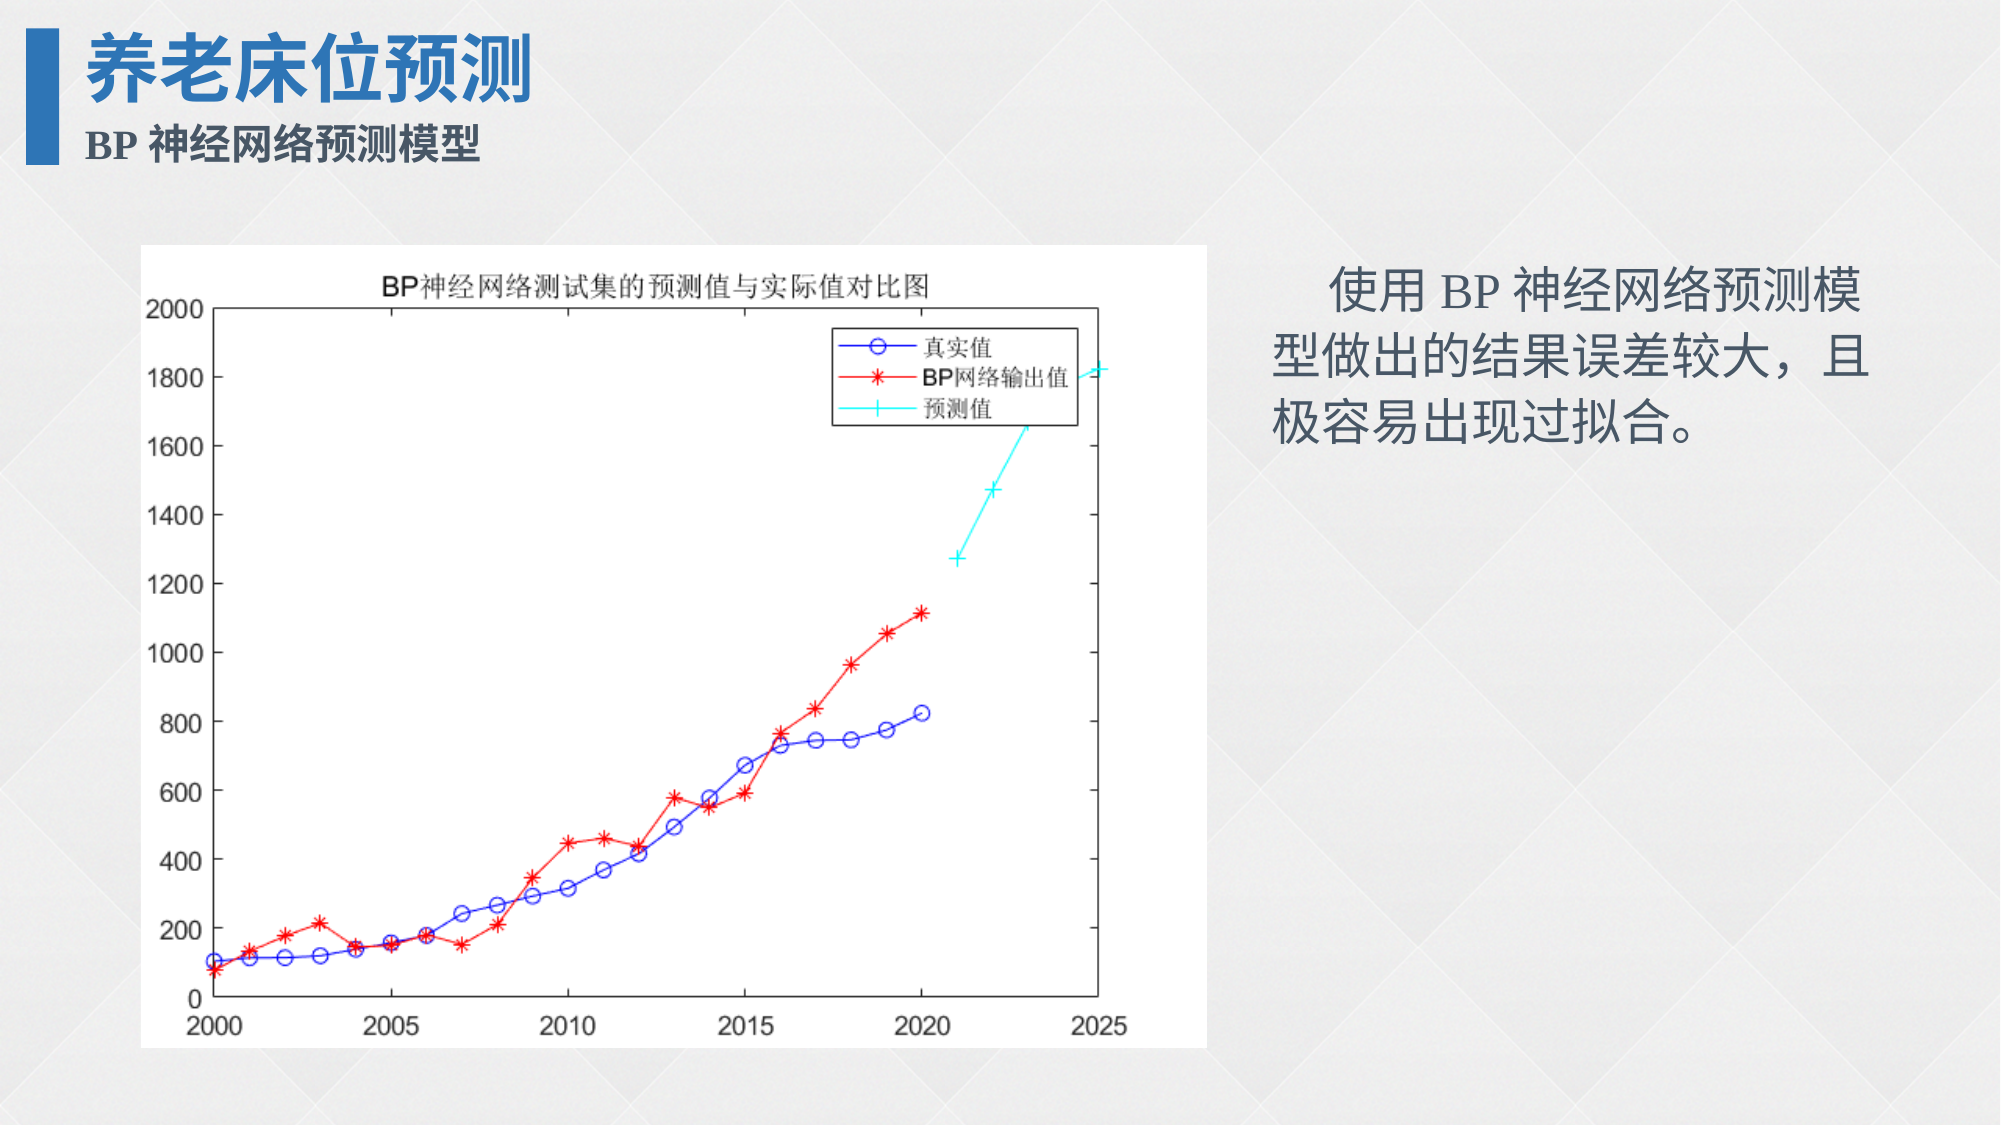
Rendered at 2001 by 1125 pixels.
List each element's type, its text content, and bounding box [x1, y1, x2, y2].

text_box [26, 14, 592, 176]
text_box 使用BP神经网络预测模型做出的结果误差较大，且极容易出现过拟合。 [1256, 245, 1903, 459]
picture [0, 0, 2001, 1125]
